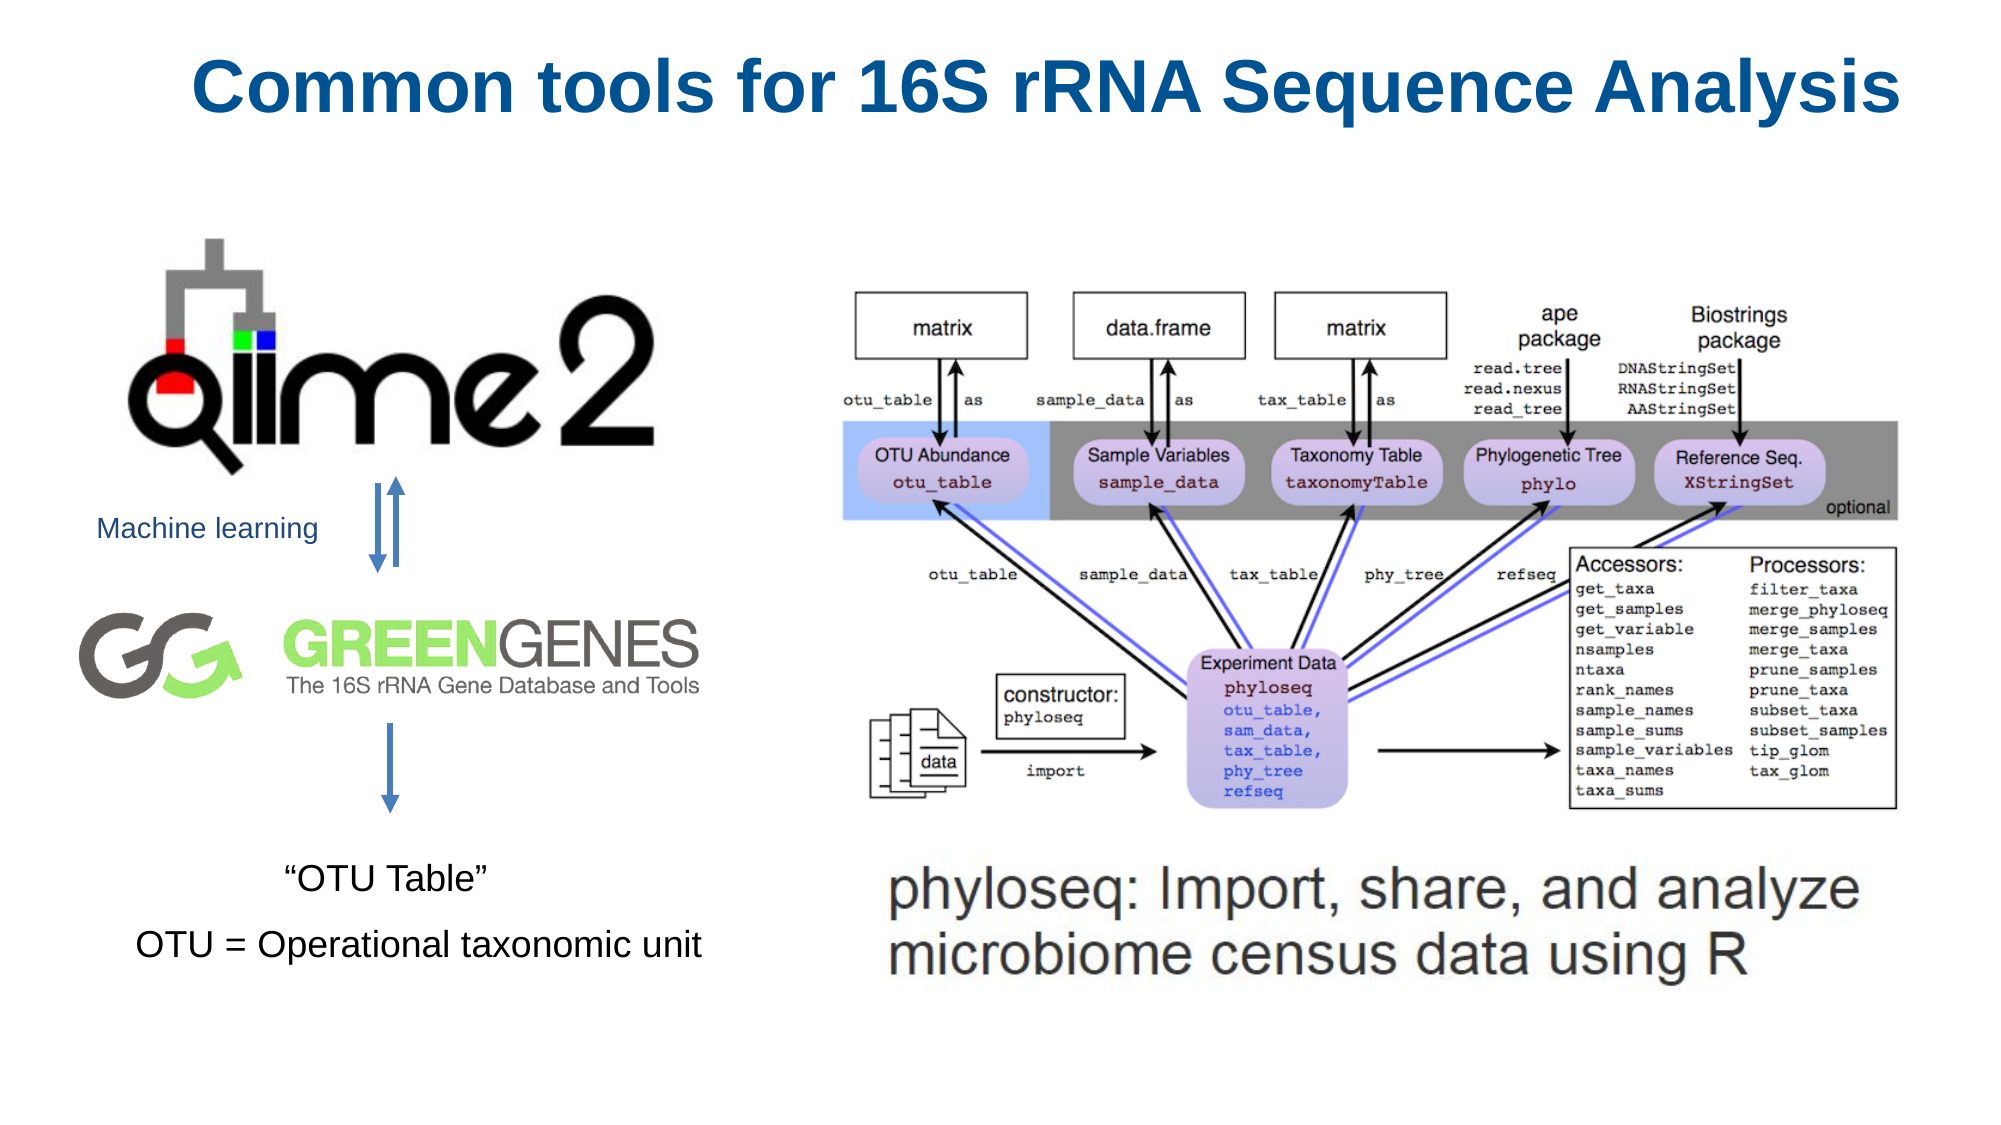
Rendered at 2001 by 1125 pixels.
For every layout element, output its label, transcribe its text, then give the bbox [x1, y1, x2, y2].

picture [72, 606, 710, 724]
picture [856, 832, 1900, 1006]
text_box Machine learning [81, 502, 335, 552]
text_box “OTU Table” [269, 847, 503, 907]
picture [104, 226, 677, 483]
text_box Common tools for 16S rRNA Sequence Analysis [177, 29, 1919, 135]
text_box OTU = Operational taxonomic unit [120, 913, 718, 973]
picture [831, 288, 1909, 814]
